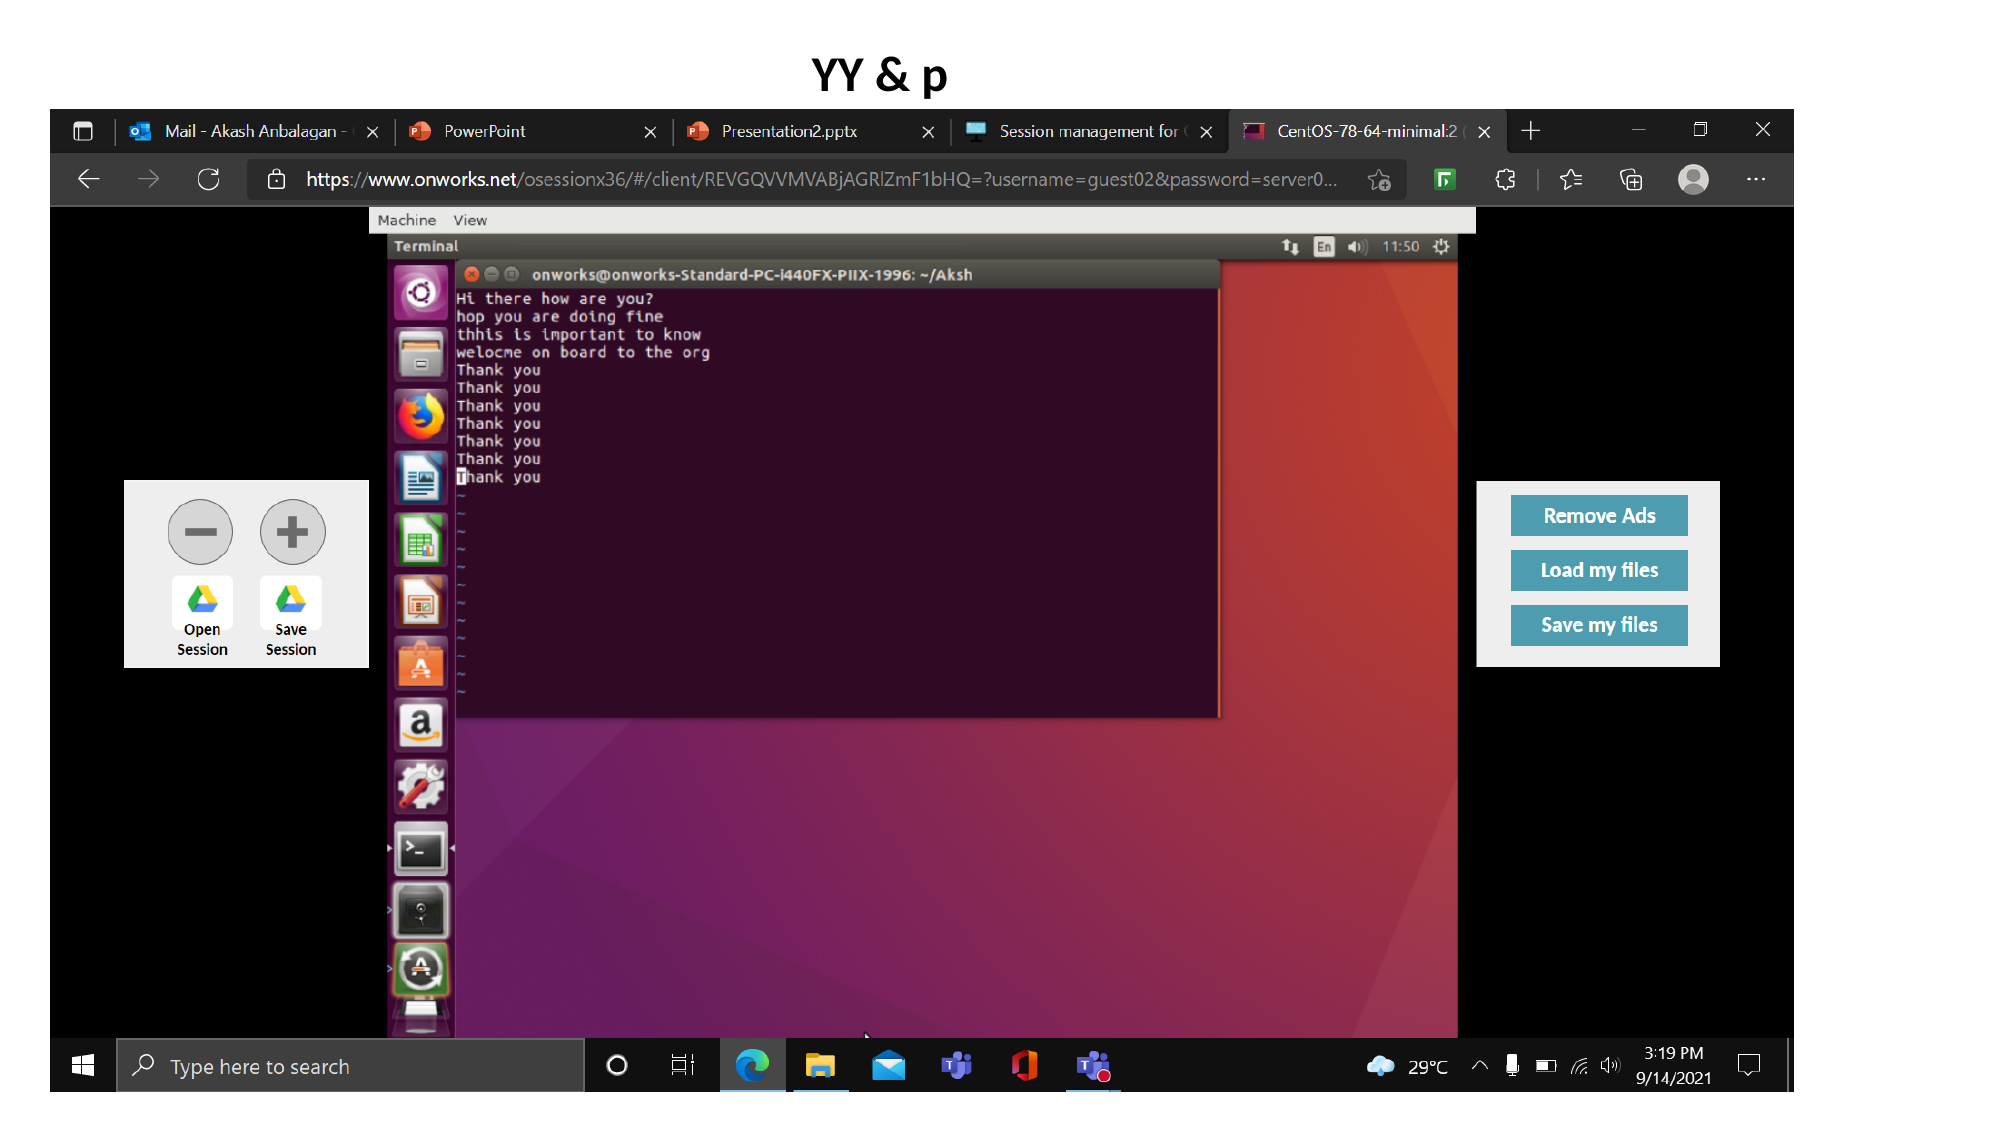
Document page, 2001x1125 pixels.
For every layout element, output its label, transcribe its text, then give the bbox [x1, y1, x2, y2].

picture [50, 109, 1794, 1092]
text_box YY & p [655, 33, 1106, 108]
